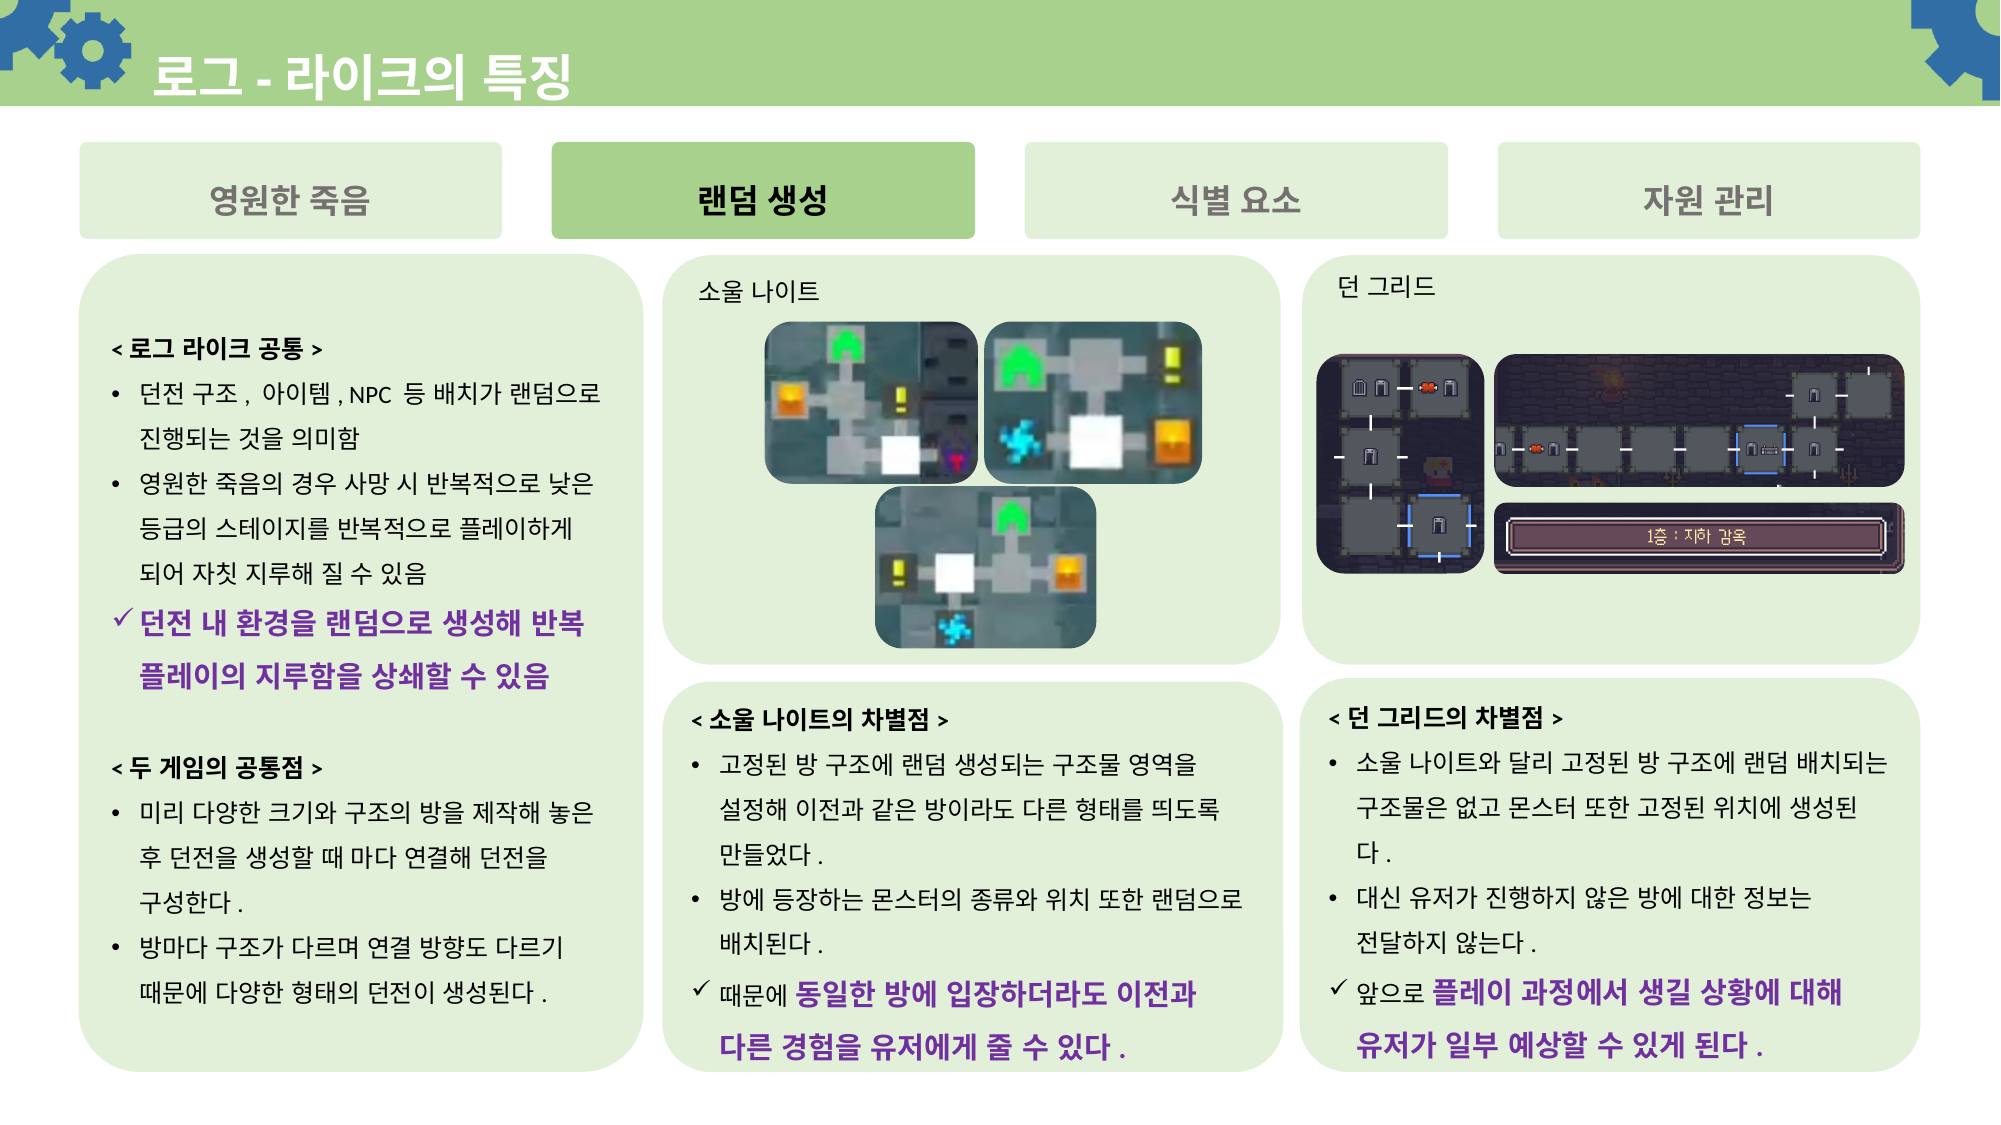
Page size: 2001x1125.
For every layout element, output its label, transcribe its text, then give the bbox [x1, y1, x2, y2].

picture [1494, 502, 1905, 575]
text_box <소울 나이트의 차별점> 고정된 방 구조에 랜덤 생성되는 구조물 영역을 설정해 이전과 같은 방이라도 다른 형태를 띄도록 만들었다. 방에 등장하는 몬스터의 종류와 위치 또한 랜덤으로 배치된다. 때문에 동일한 방에 입장하더라도 이전과 다른 경험을 유저에게 줄 수 있다. [661, 680, 1285, 1074]
text_box 자원 관리 [1497, 141, 1922, 240]
title 로그-라이크의 특징 [137, 22, 1863, 101]
text_box [1301, 254, 1922, 666]
text_box 식별 요소 [1024, 141, 1449, 240]
text_box 소울 나이트 [683, 268, 836, 314]
text_box 랜덤 생성 [551, 141, 976, 240]
text_box <던 그리드의 차별점> 소울 나이트와 달리 고정된 방 구조에 랜덤 배치되는 구조물은 없고 몬스터 또한 고정된 위치에 생성된다. 대신 유저가 진행하지 않은 방에 대한 정보는 전달하지 않는다. 앞으로 플레이 과정에서 생길 상황에 대해 유저가 일부 예상할 수 있게 된다. [1298, 677, 1922, 1074]
text_box <로그 라이크 공통> 던전 구조, 아이템, NPC 등 배치가 랜덤으로 진행되는 것을 의미함 영원한 죽음의 경우 사망 시 반복적으로 낮은 등급의 스테이지를 반복적으로 플레이하게 되어 자칫 지루해 질 수 있음 던전 내 환경을 랜덤으로 생성해 반복 플레이의 지루함을 상쇄할 수 있음 <두 게임의 공통점> 미리 다양한 크기와 구조의 방을 제작해 놓은 후 던전을 생성할 때 마다 연결해 던전을 구성한다. 방마다 구조가 다르며 연결 방향도 다르기 때문에 다양한 형태의 던전이 생성된다. [77, 253, 645, 1073]
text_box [764, 321, 1203, 649]
picture [1494, 354, 1905, 487]
text_box [661, 254, 1282, 666]
text_box 던 그리드 [1322, 264, 1451, 310]
text_box 영원한 죽음 [78, 141, 503, 240]
picture [1316, 353, 1485, 574]
